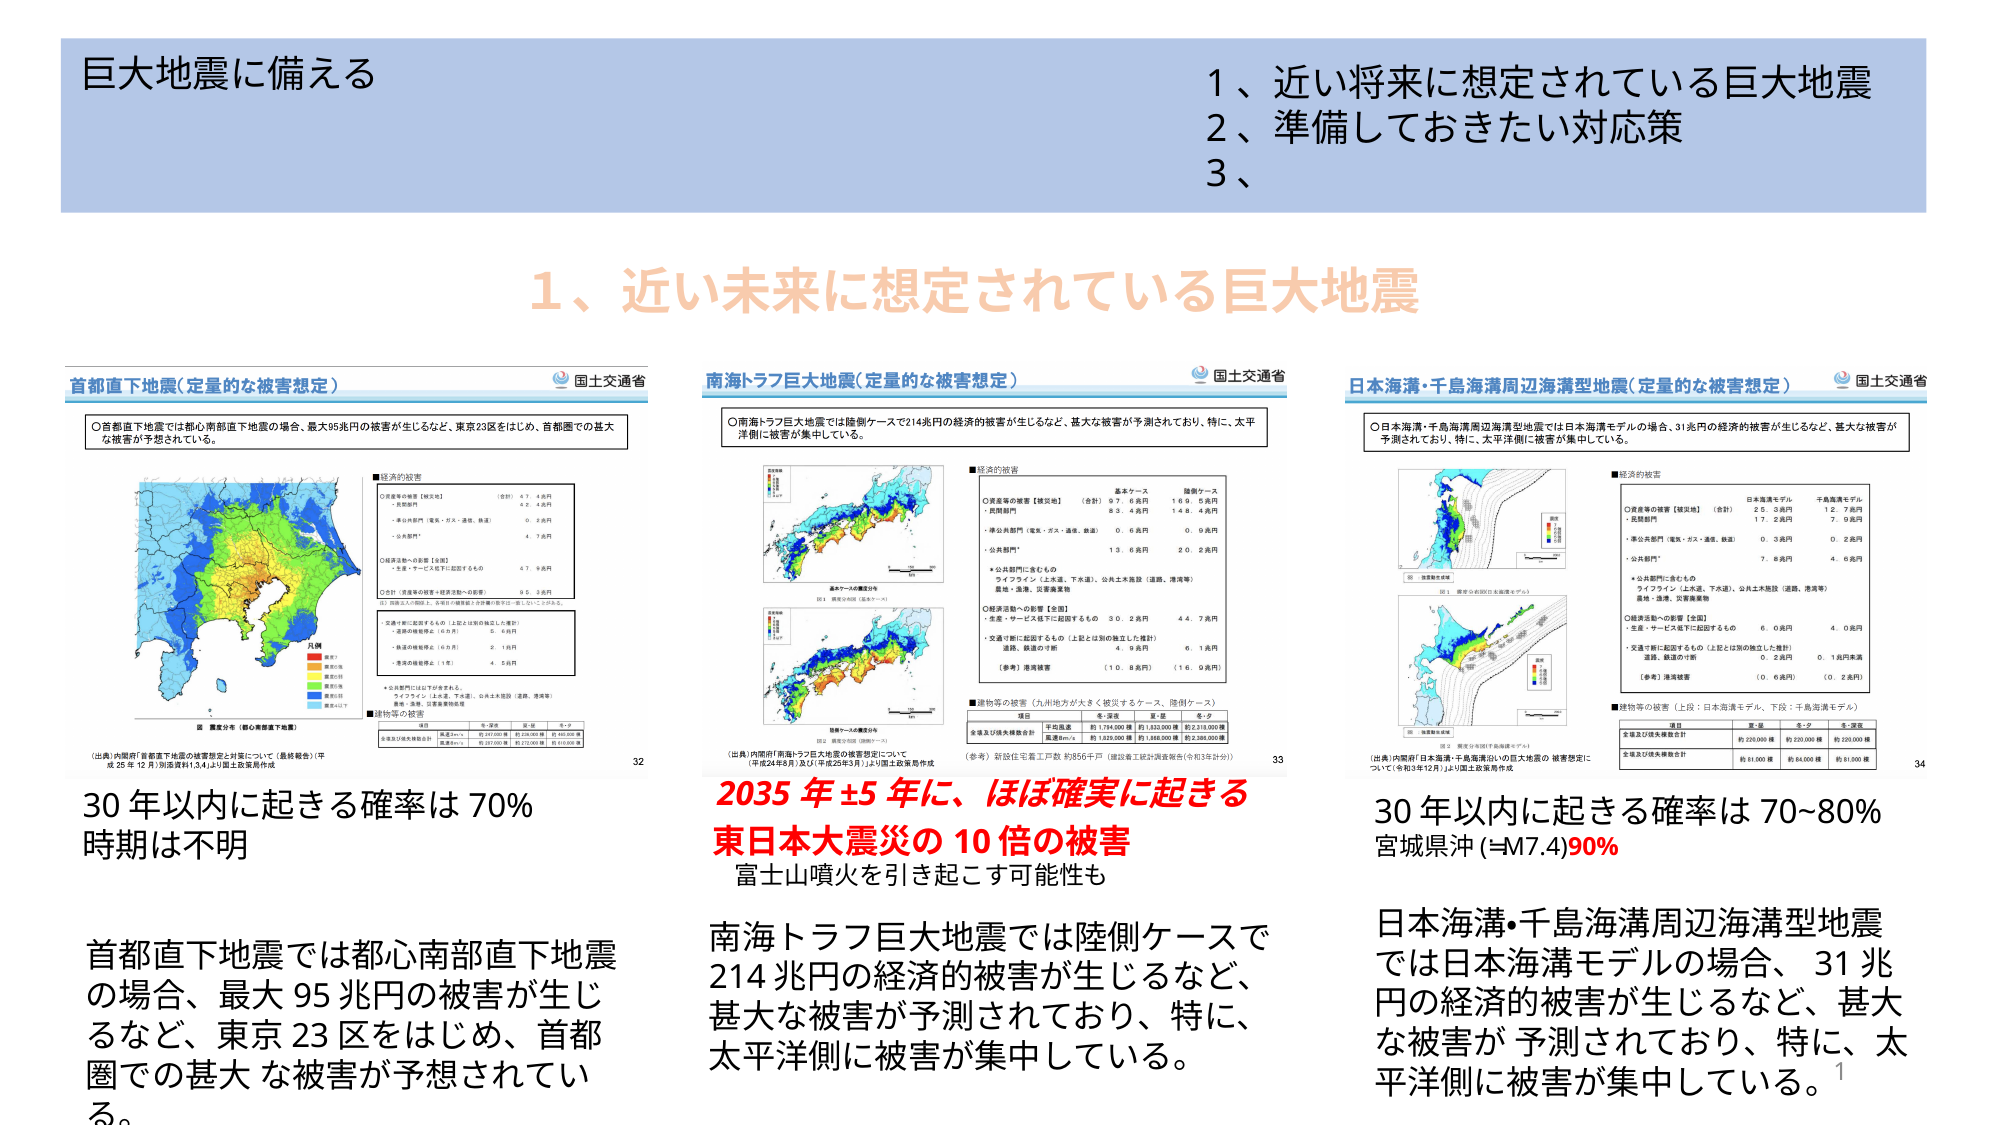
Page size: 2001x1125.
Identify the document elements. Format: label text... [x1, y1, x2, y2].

text_box 2035年±5年に、ほぼ確実に起きる [702, 777, 1276, 820]
picture [65, 366, 648, 779]
picture [702, 361, 1287, 777]
text_box 巨大地震に備える [65, 43, 508, 103]
text_box 首都直下地震では都心南部直下地震の場合、最大95兆円の被害が生じるなど、東京23区をはじめ、首都圏での甚大 な被害が予想されている。 [70, 927, 638, 1125]
text_box １、近い未来に想定されている巨大地震 [506, 252, 1435, 328]
text_box 日本海溝・千島海溝周辺海溝型地震では日本海溝モデルの場合、31兆円の経済的被害が生じるなど、甚大な被害が 予測されており、特に、太平洋側に被害が集中している。 [1359, 894, 1927, 1109]
text_box 1、近い将来に想定されている巨大地震 2、準備しておきたい対応策 3、 [1191, 51, 1920, 202]
text_box 30年以内に起きる確率は70% 時期は不明 [67, 779, 641, 872]
slide_number 1 [1412, 1042, 1863, 1103]
text_box 南海トラフ巨大地震では陸側ケースで214兆円の経済的被害が生じるなど、甚大な被害が予測されており、特に、太平洋側に被害が集中している。 [694, 908, 1289, 1083]
text_box 30年以内に起きる確率は70~80% 宮城県沖(≒M7.4)90% [1359, 783, 1944, 868]
text_box [60, 37, 1928, 214]
picture [1345, 366, 1927, 779]
text_box 東日本大震災の10倍の被害 富士山噴火を引き起こす可能性も [697, 812, 1149, 898]
